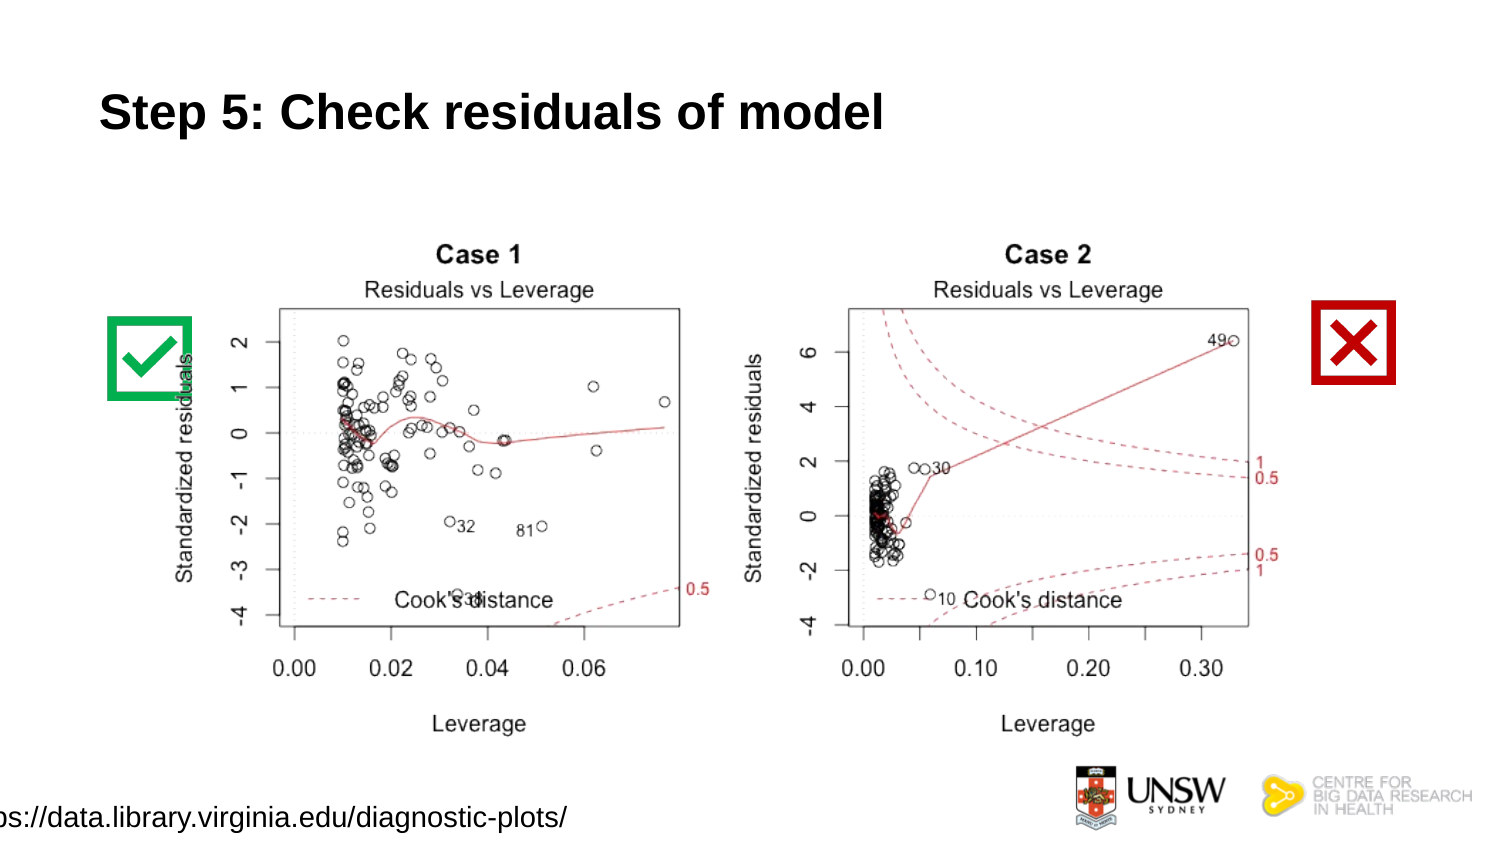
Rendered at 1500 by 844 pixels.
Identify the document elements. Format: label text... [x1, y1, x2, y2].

text_box https://data.library.virginia.edu/diagnostic-plots/ [0, 790, 696, 841]
picture [74, 197, 1495, 844]
title Step 5: Check residuals of model [98, 79, 1449, 140]
